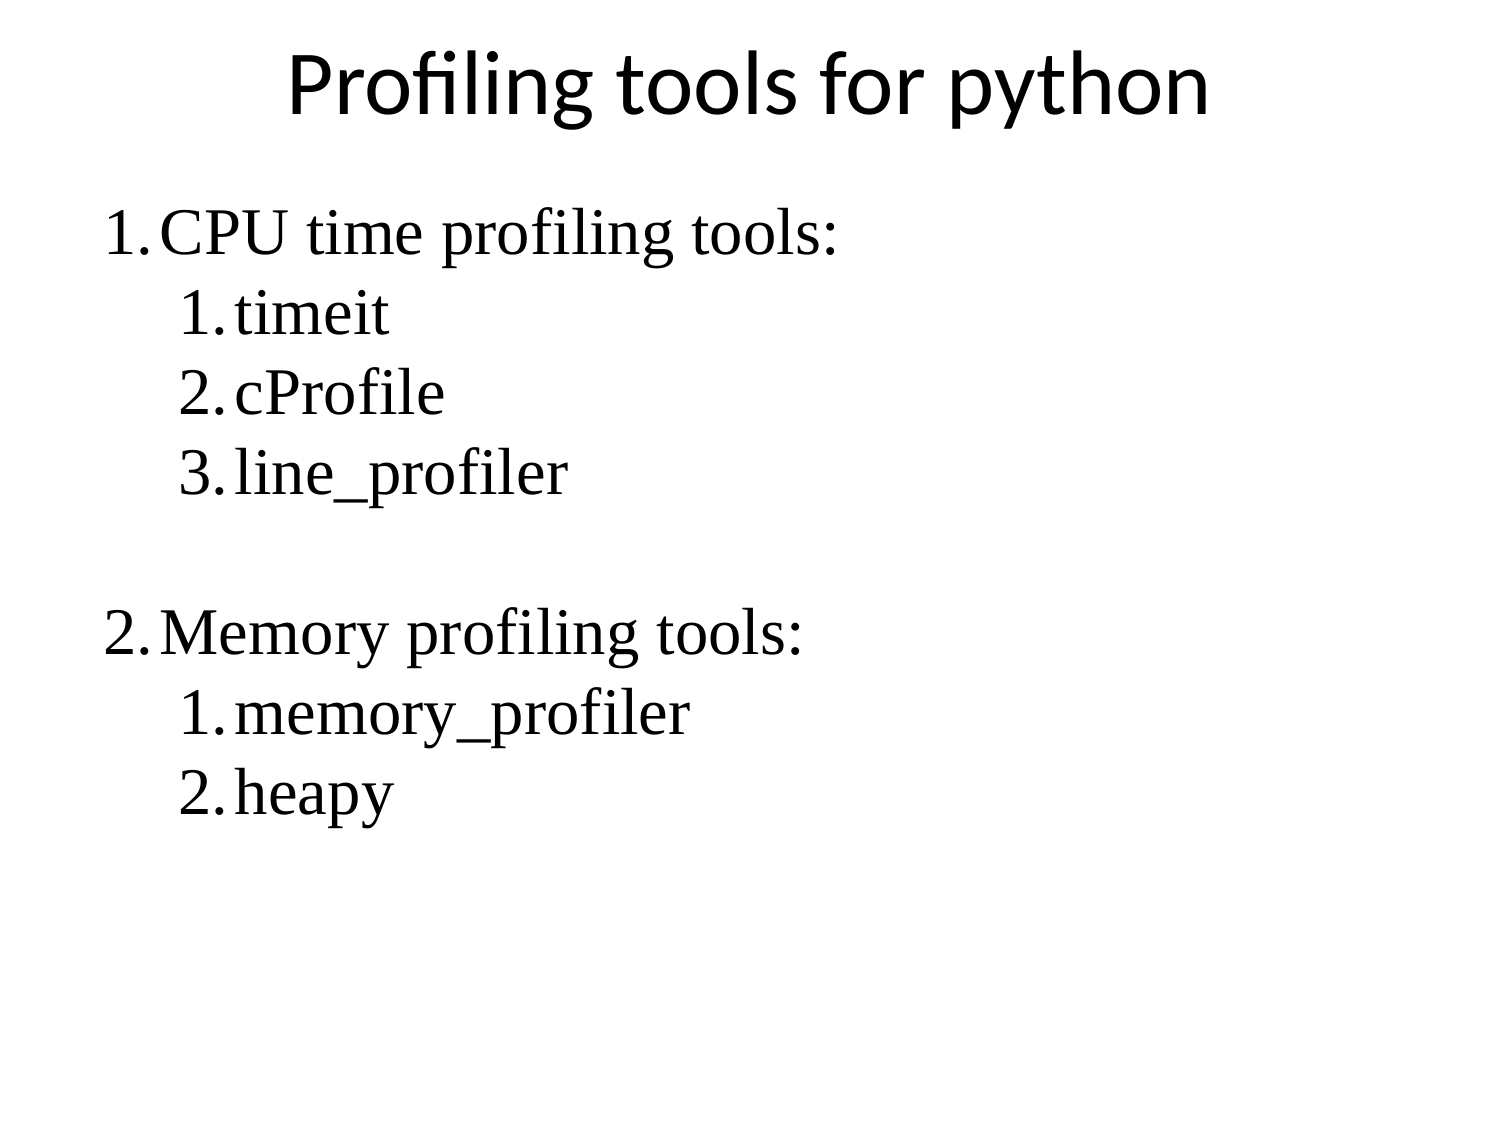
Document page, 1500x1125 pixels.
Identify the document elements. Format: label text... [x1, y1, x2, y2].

title Profiling tools for python [75, 0, 1425, 181]
text_box CPU time profiling tools: timeit cProfile line_profiler Memory profiling tools: memory_profiler heapy [88, 180, 1426, 881]
